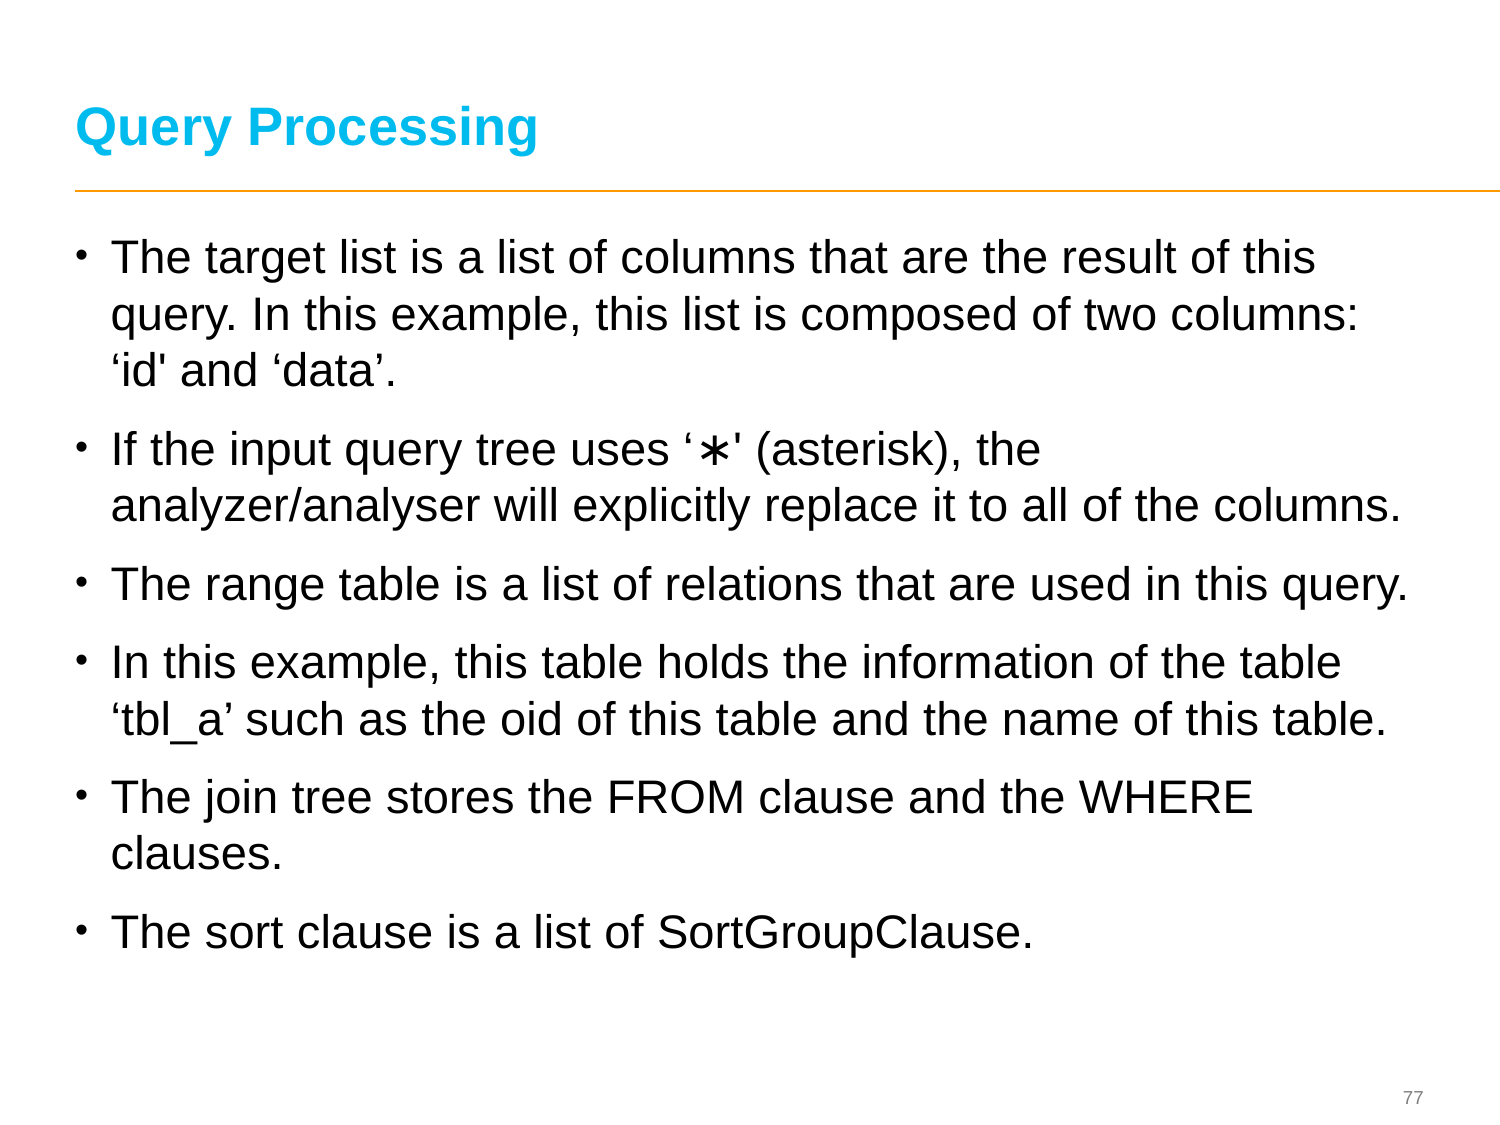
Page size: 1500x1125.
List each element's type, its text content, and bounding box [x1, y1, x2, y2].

title Query Processing [75, 27, 1422, 157]
list The target list is a list of columns that are the result of this query. In this example, this list is composed of two columns: ‘id' and ‘data’. If the input query tree uses ‘∗' (asterisk), the analyzer/analyser will explicitly replace it to all of the columns. The range table is a list of relations that are used in this query. In this example, this table holds the information of the table ‘tbl_a’ such as the oid of this table and the name of this table. The join tree stores the FROM clause and the WHERE clauses. The sort clause is a list of SortGroupClause. [75, 226, 1425, 1063]
